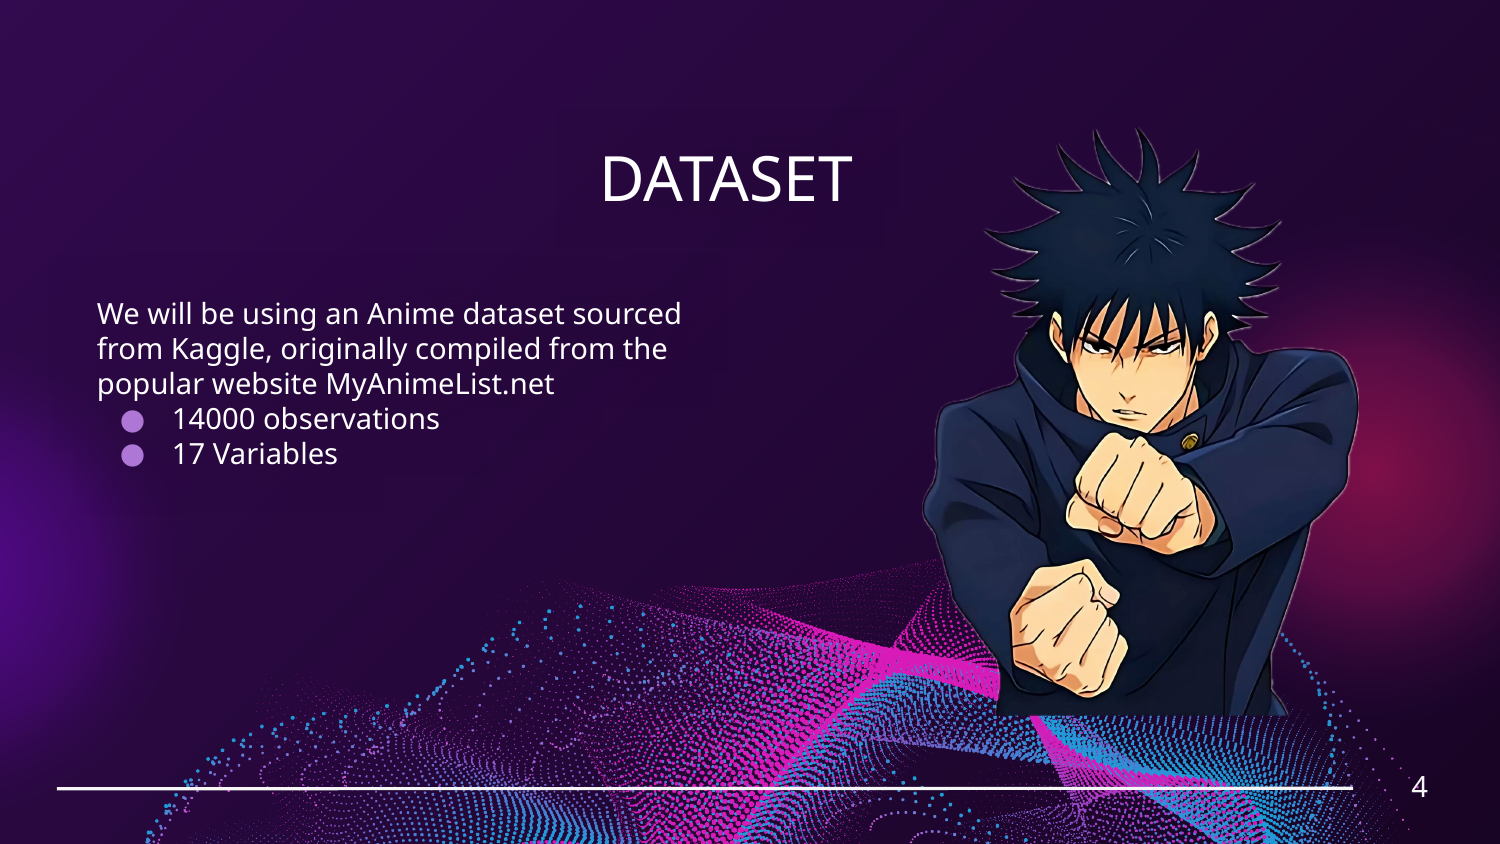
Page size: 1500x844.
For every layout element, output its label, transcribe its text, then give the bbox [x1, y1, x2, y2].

picture [33, 127, 1500, 844]
title DATASET [584, 72, 916, 281]
slide_number ‹#› [1353, 755, 1444, 821]
subtitle We will be using an Anime dataset sourced from Kaggle, originally compiled from the popular website MyAnimeList.net 14000 observations 17 Variables [81, 280, 762, 544]
